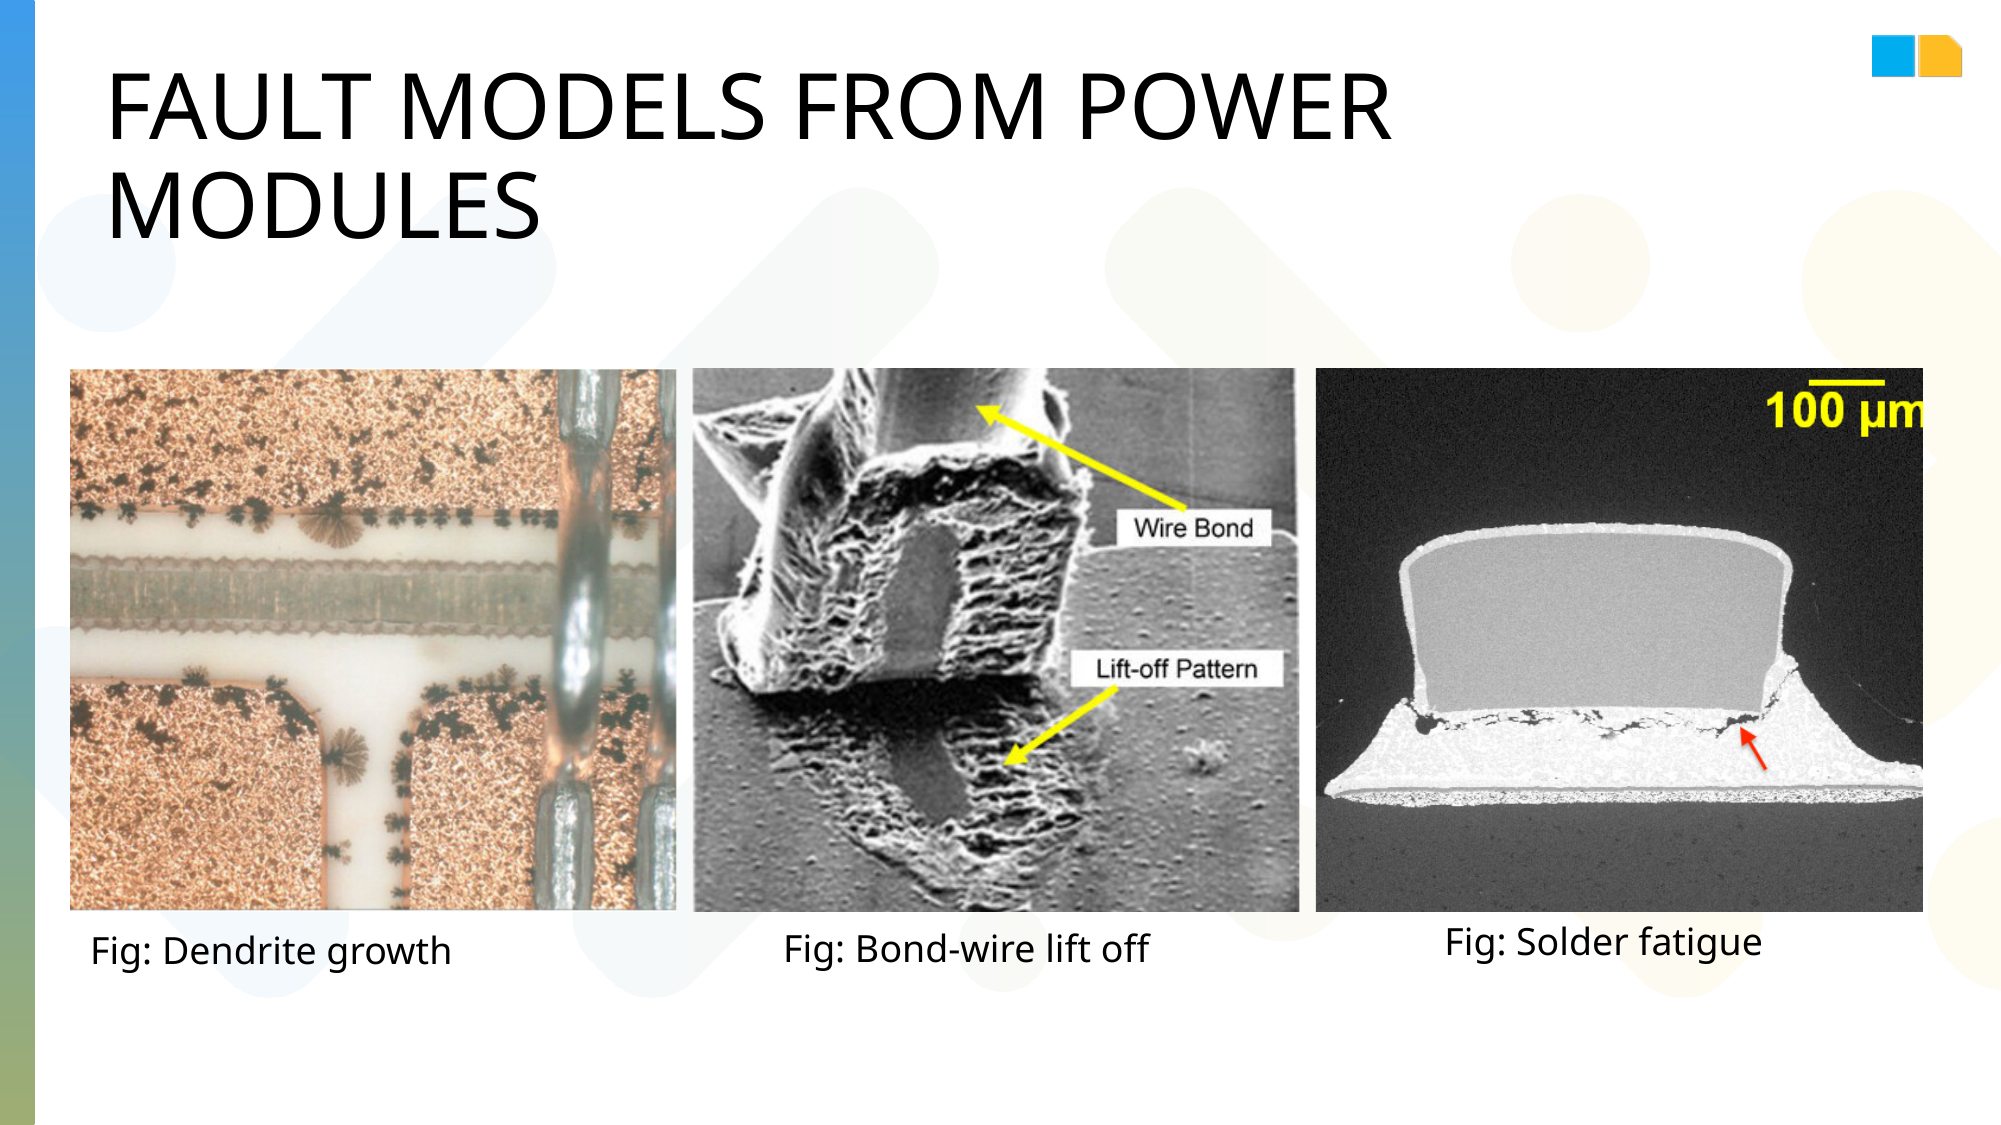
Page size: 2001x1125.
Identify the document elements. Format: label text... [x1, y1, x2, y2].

text_box Fig: Dendrite growth [75, 919, 468, 980]
picture [70, 367, 678, 912]
picture [1872, 35, 1964, 79]
picture [1315, 368, 1923, 912]
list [692, 367, 1300, 912]
text_box Fig: Solder fatigue [1429, 912, 1779, 971]
title FAULT MODELS FROM POWER MODULES [89, 53, 1815, 196]
text_box Fig: Bond-wire lift off [768, 917, 1165, 978]
